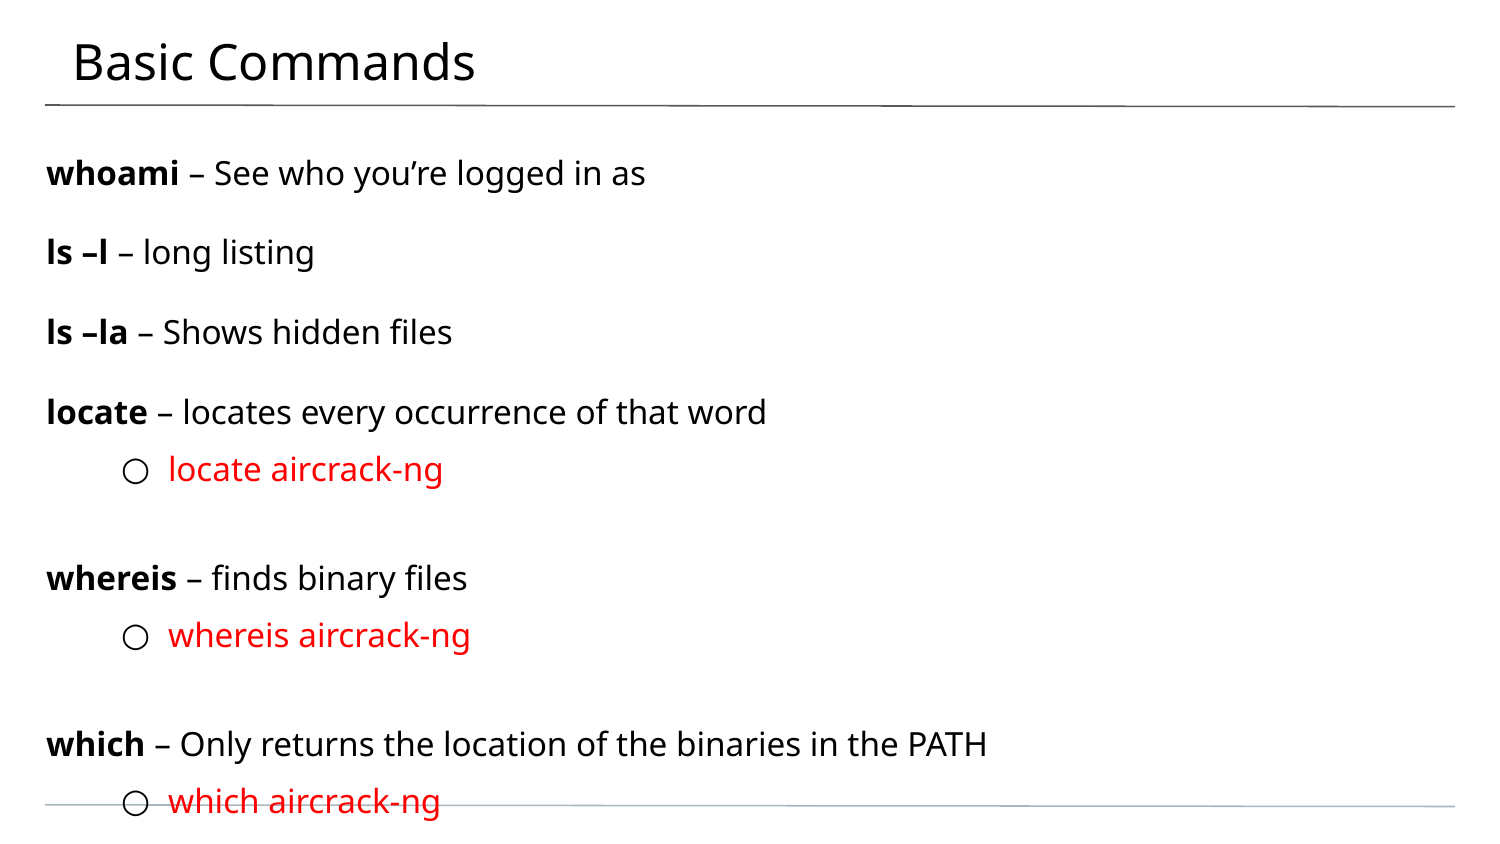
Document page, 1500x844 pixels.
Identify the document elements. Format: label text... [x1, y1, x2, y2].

list whoami – See who you’re logged in as ls –l – long listing ls –la – Shows hidden files locate – locates every occurrence of that word locate aircrack-ng whereis – finds binary files whereis aircrack-ng which – Only returns the location of the binaries in the PATH which aircrack-ng [31, 136, 1500, 732]
title Basic Commands [0, 0, 1500, 88]
